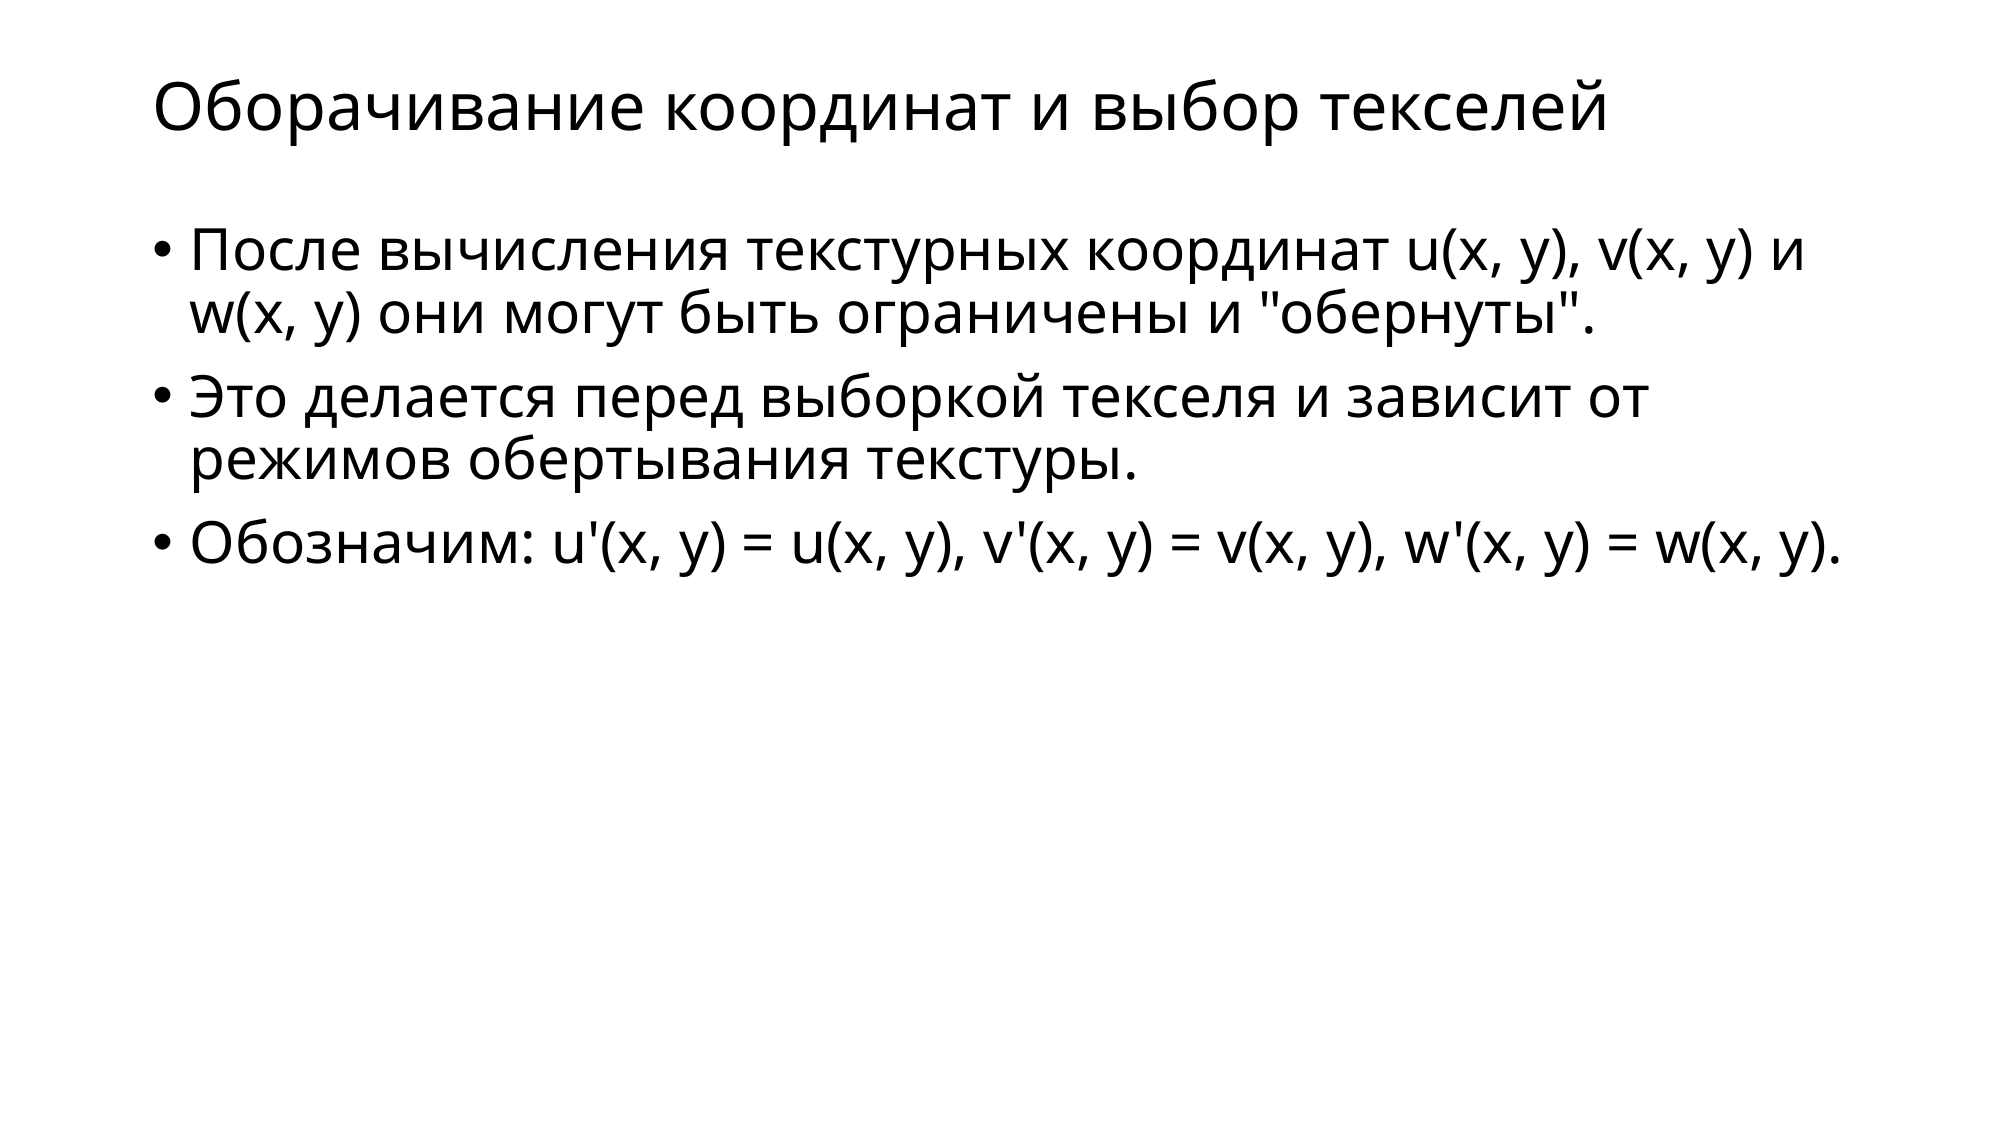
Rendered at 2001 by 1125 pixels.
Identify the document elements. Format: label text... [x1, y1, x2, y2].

title Оборачивание координат и выбор текселей [137, 59, 1863, 159]
list После вычисления текстурных координат u(x, y), v(x, y) и w(x, y) они могут быть ограничены и "обернуты". Это делается перед выборкой текселя и зависит от режимов обертывания текстуры. Обозначим: u'(x, y) = u(x, y), v'(x, y) = v(x, y), w'(x, y) = w(x, y). [137, 212, 1863, 1014]
